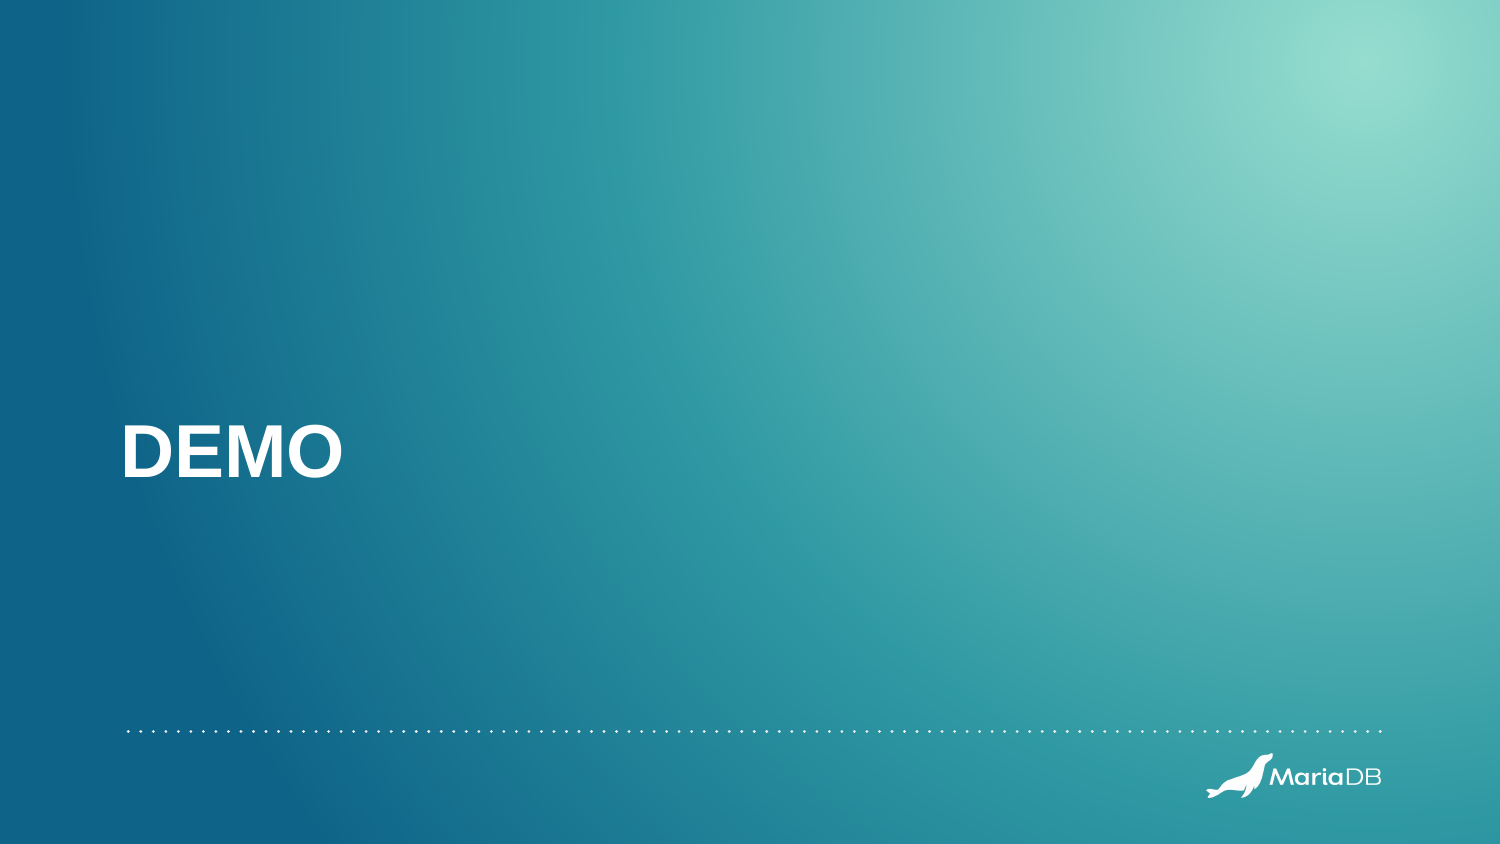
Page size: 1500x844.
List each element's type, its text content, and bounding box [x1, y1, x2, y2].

picture [0, 0, 1500, 844]
title DEMO [105, 170, 1092, 508]
